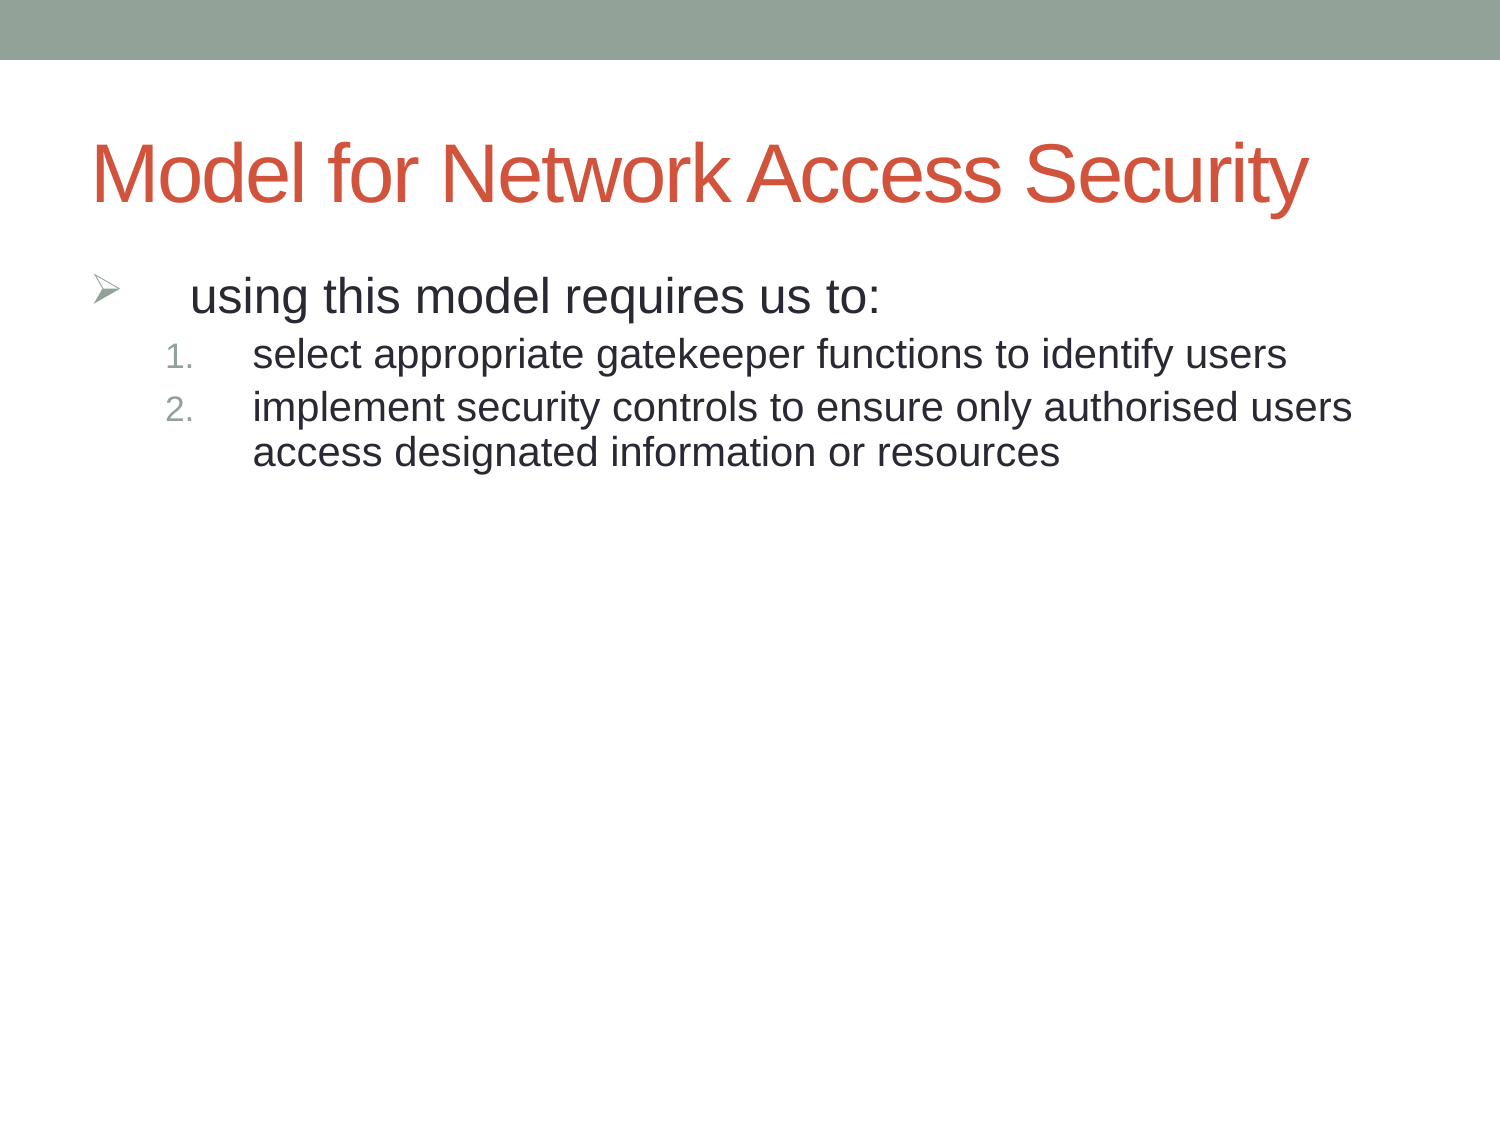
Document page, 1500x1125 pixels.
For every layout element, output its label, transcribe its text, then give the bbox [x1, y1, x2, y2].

title Model for Network Access Security [75, 87, 1425, 250]
list using this model requires us to: select appropriate gatekeeper functions to identify users implement security controls to ensure only authorised users access designated information or resources [75, 262, 1425, 1063]
